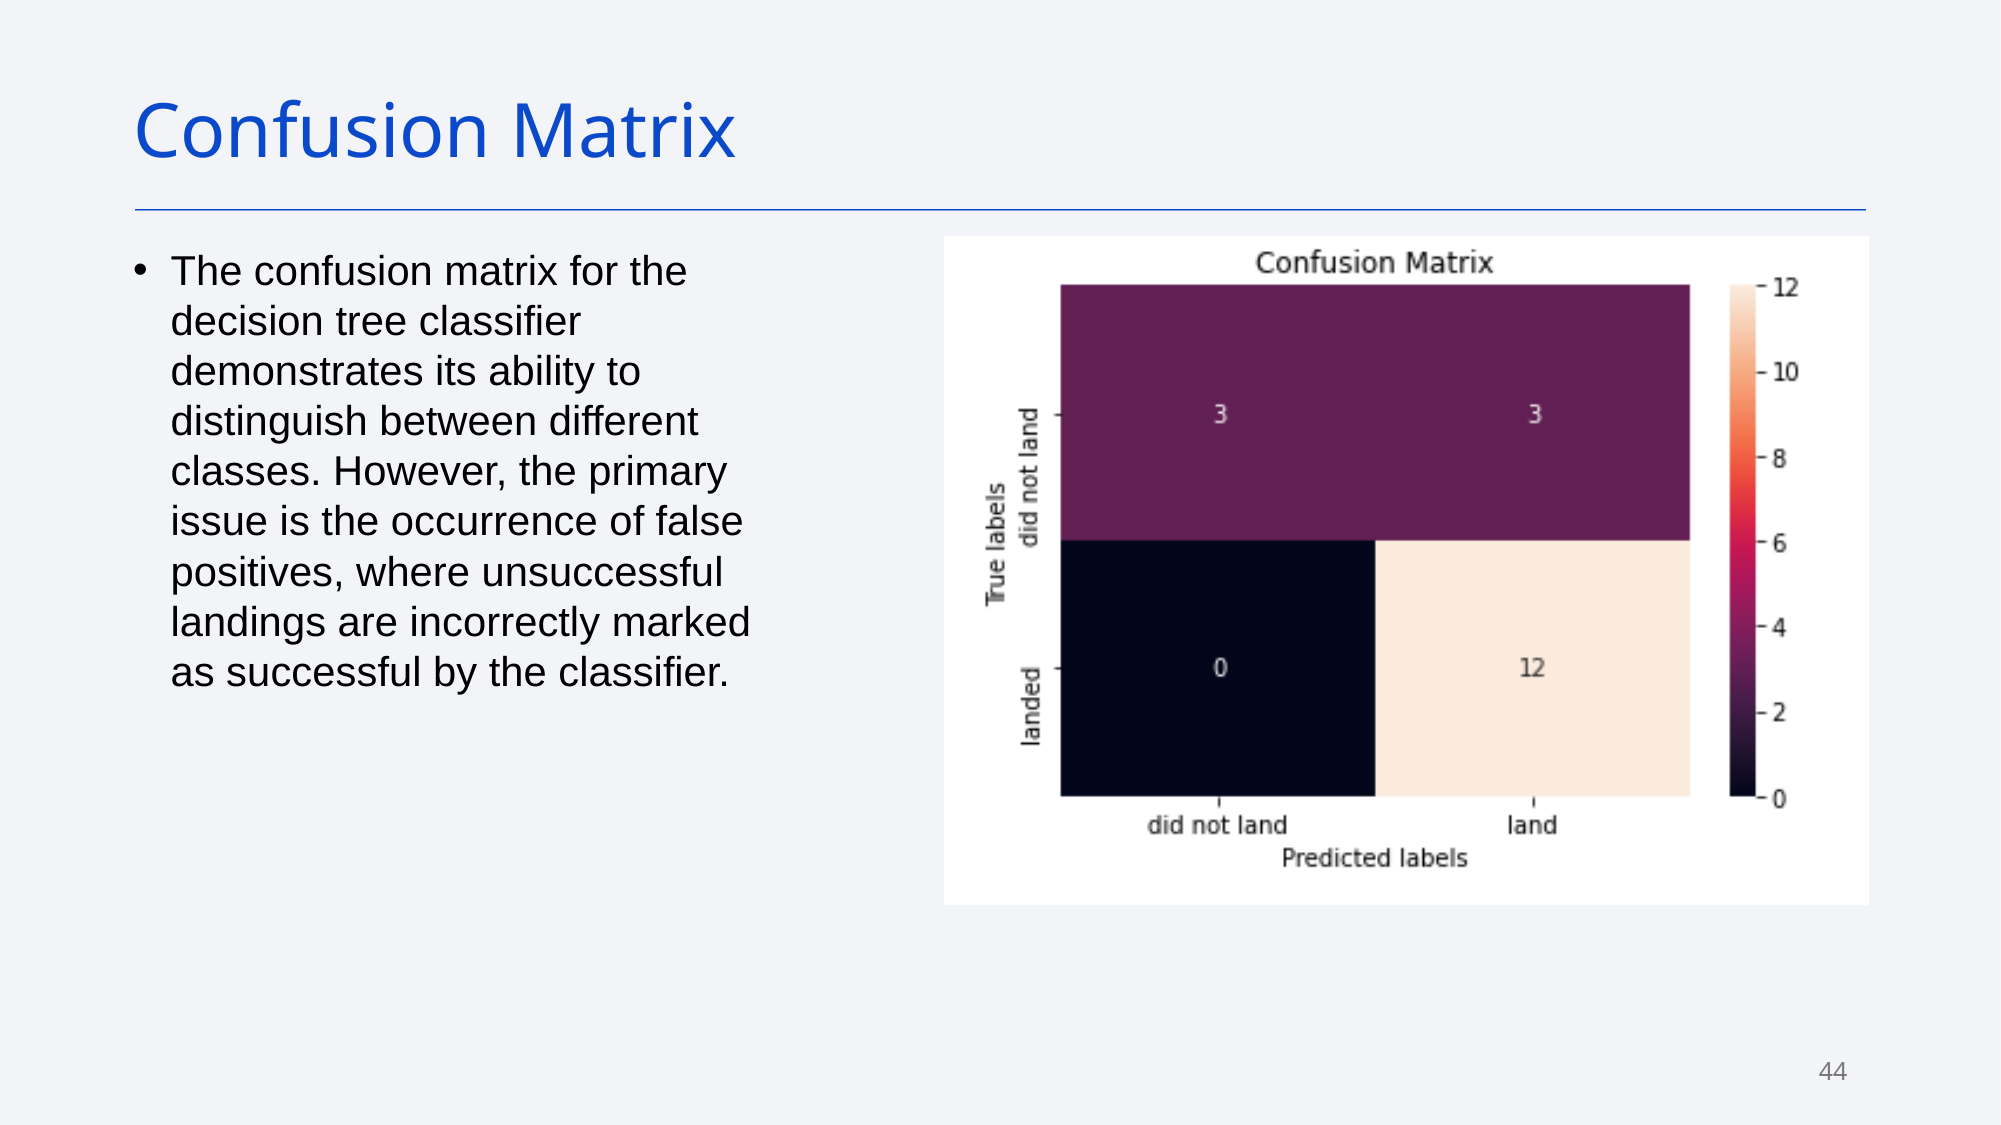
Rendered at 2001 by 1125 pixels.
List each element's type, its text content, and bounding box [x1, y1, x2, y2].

slide_number 44 [1412, 1042, 1863, 1103]
text_box Confusion Matrix [118, 88, 1872, 179]
picture [0, 0, 2001, 1125]
list The confusion matrix for the decision tree classifier demonstrates its ability to distinguish between different classes. However, the primary issue is the occurrence of false positives, where unsuccessful landings are incorrectly marked as successful by the classifier. [118, 236, 798, 862]
